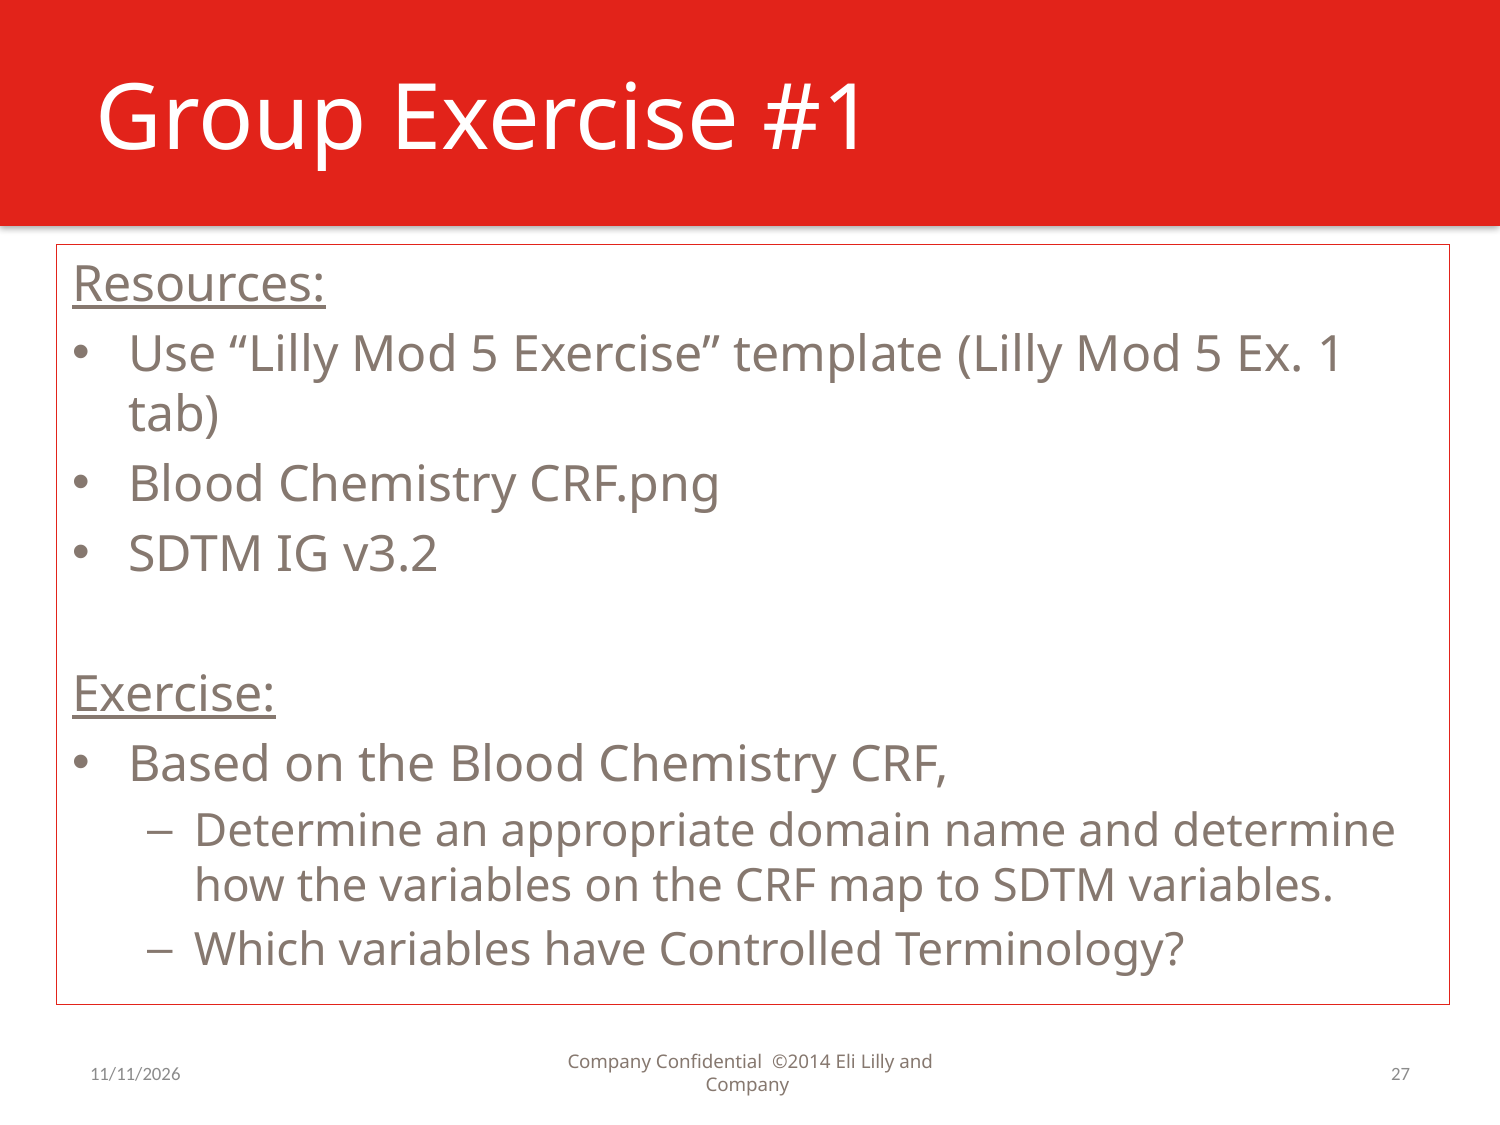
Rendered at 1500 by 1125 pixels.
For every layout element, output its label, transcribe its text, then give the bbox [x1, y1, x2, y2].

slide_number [75, 1042, 425, 1103]
list Resources: Use “Lilly Mod 5 Exercise” template (Lilly Mod 5 Ex. 1 tab) Blood Chemistry CRF.png SDTM IG v3.2 Exercise: Based on the Blood Chemistry CRF, Determine an appropriate domain name and determine how the variables on the CRF map to SDTM variables. Which variables have Controlled Terminology? [56, 244, 1450, 1005]
footer Company Confidential ©2014 Eli Lilly and Company [512, 1042, 988, 1103]
slide_number 27 [1074, 1042, 1425, 1103]
title Group Exercise #1 [56, 19, 1450, 207]
